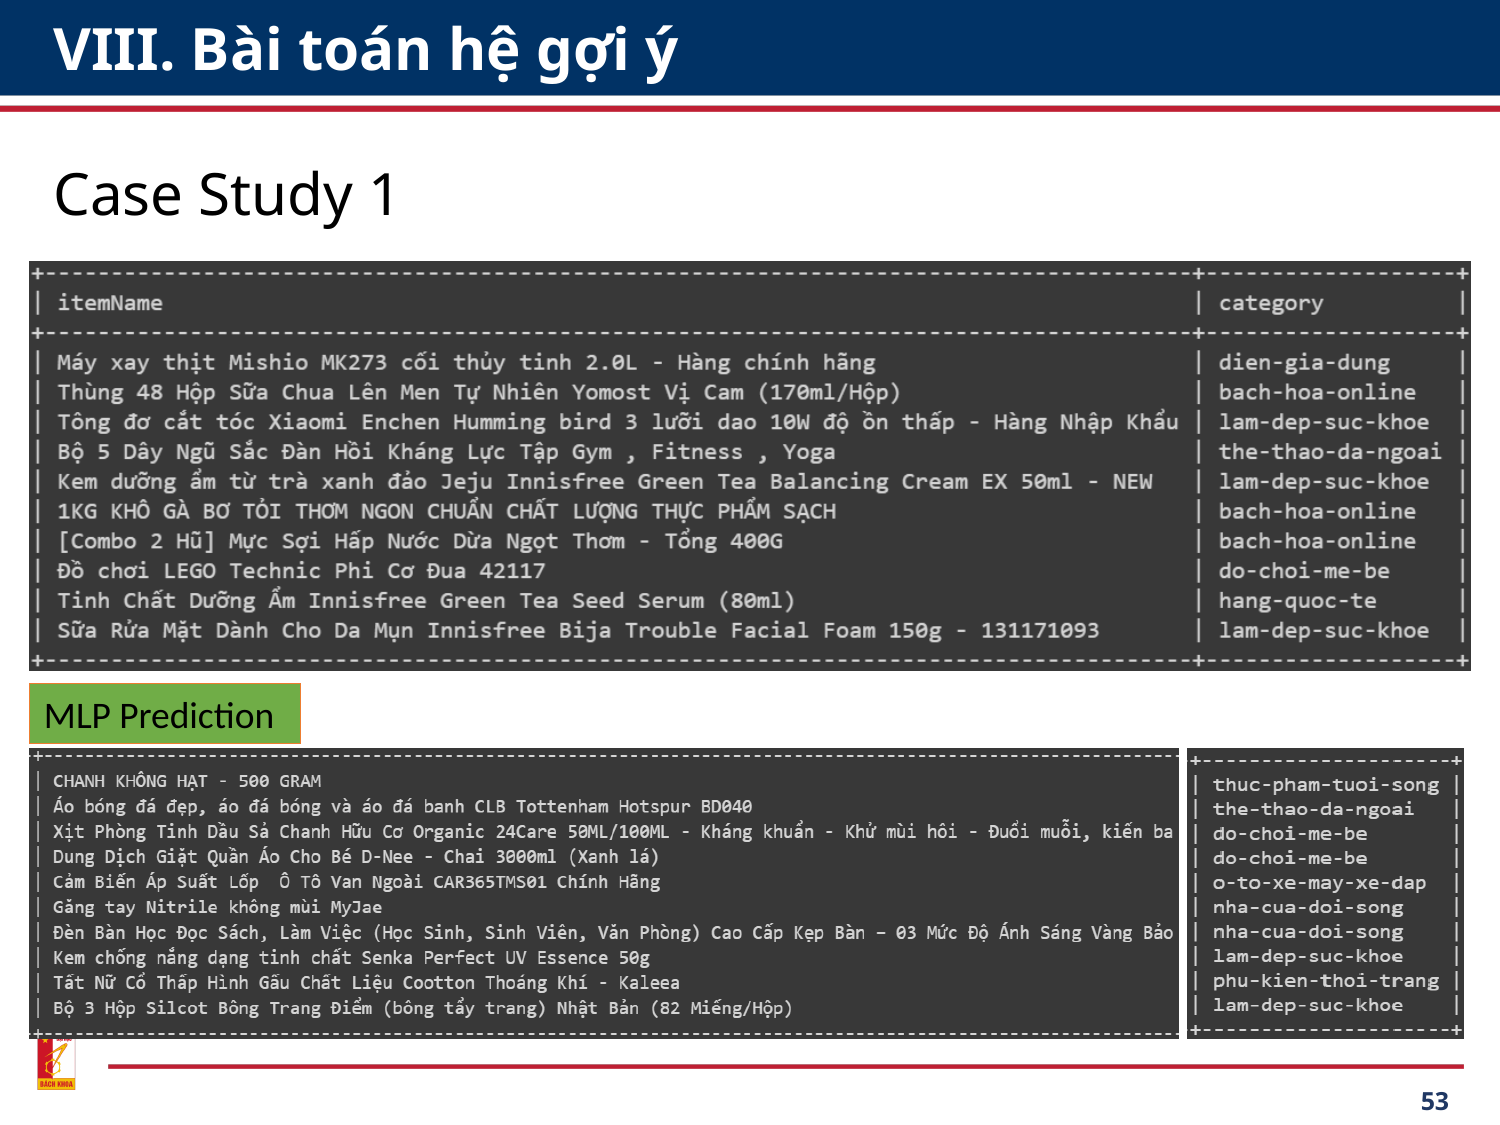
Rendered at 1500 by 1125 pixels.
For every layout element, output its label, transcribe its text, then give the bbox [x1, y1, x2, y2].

title VIII. Bài toán hệ gợi ý [38, 12, 1462, 87]
text_box MLP Prediction [29, 683, 301, 744]
list Case Study 1 [38, 157, 1462, 261]
list Case Study 1 [38, 671, 1462, 1000]
picture [0, 0, 1500, 1125]
slide_number 53 [1126, 1078, 1464, 1125]
